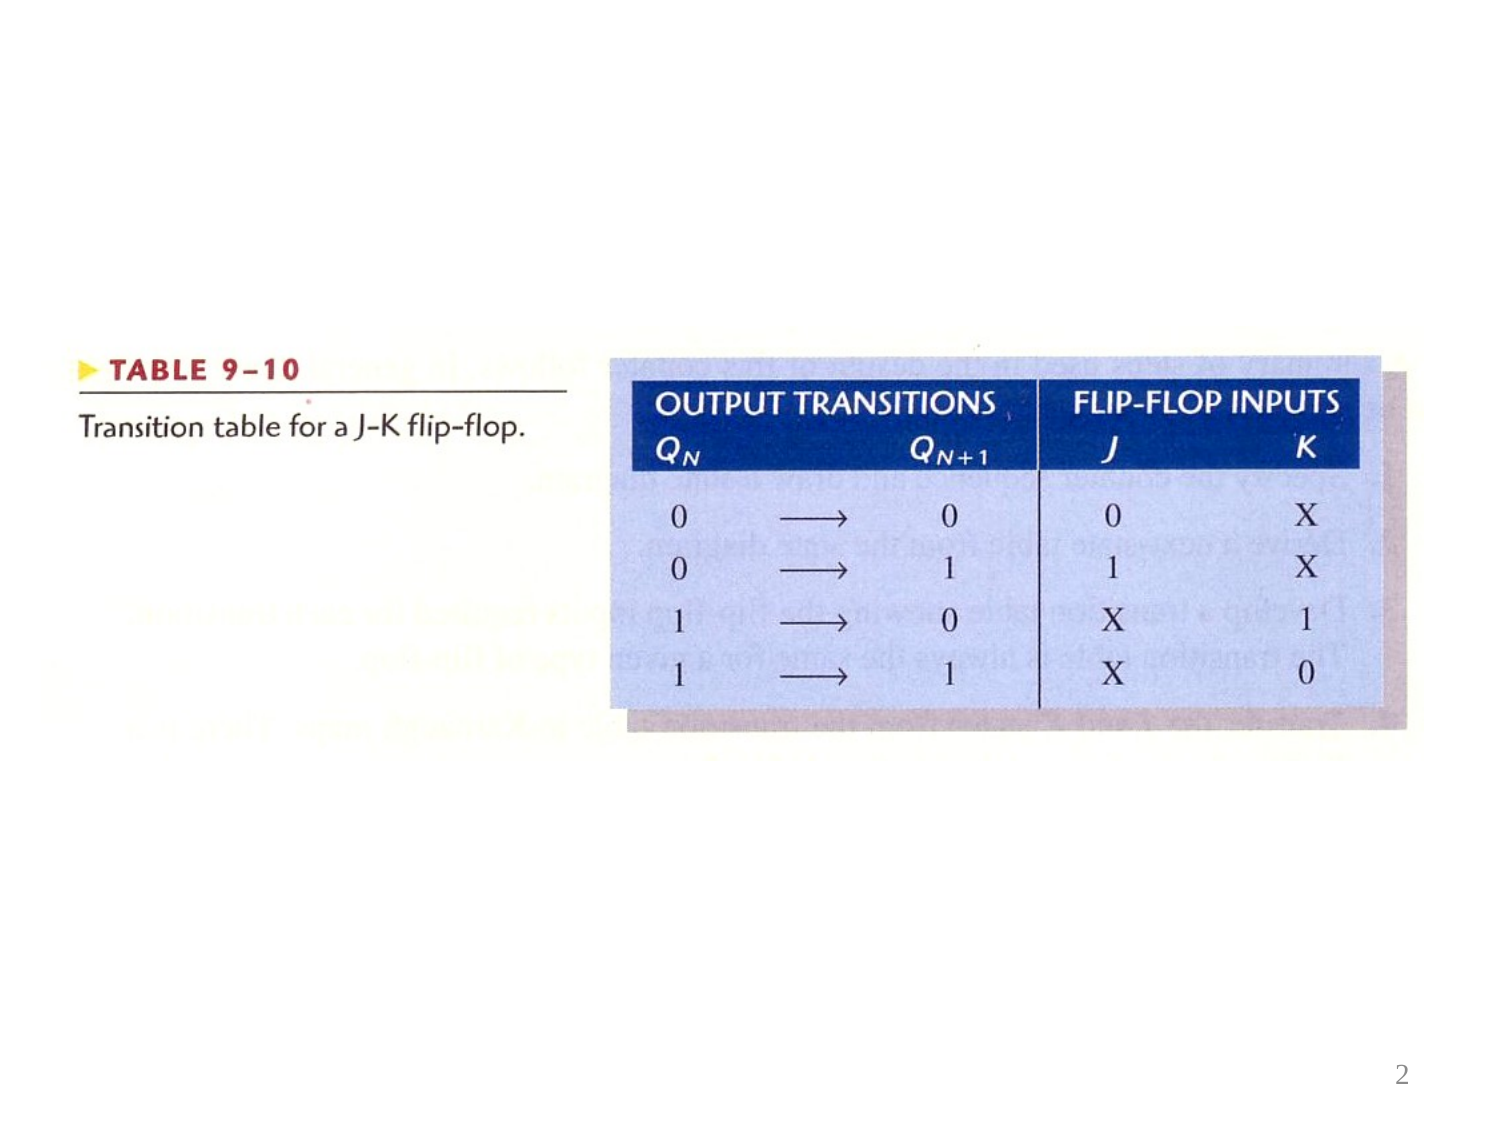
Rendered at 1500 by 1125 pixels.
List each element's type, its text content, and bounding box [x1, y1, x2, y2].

picture [40, 326, 1424, 761]
slide_number 2 [1074, 1042, 1425, 1103]
